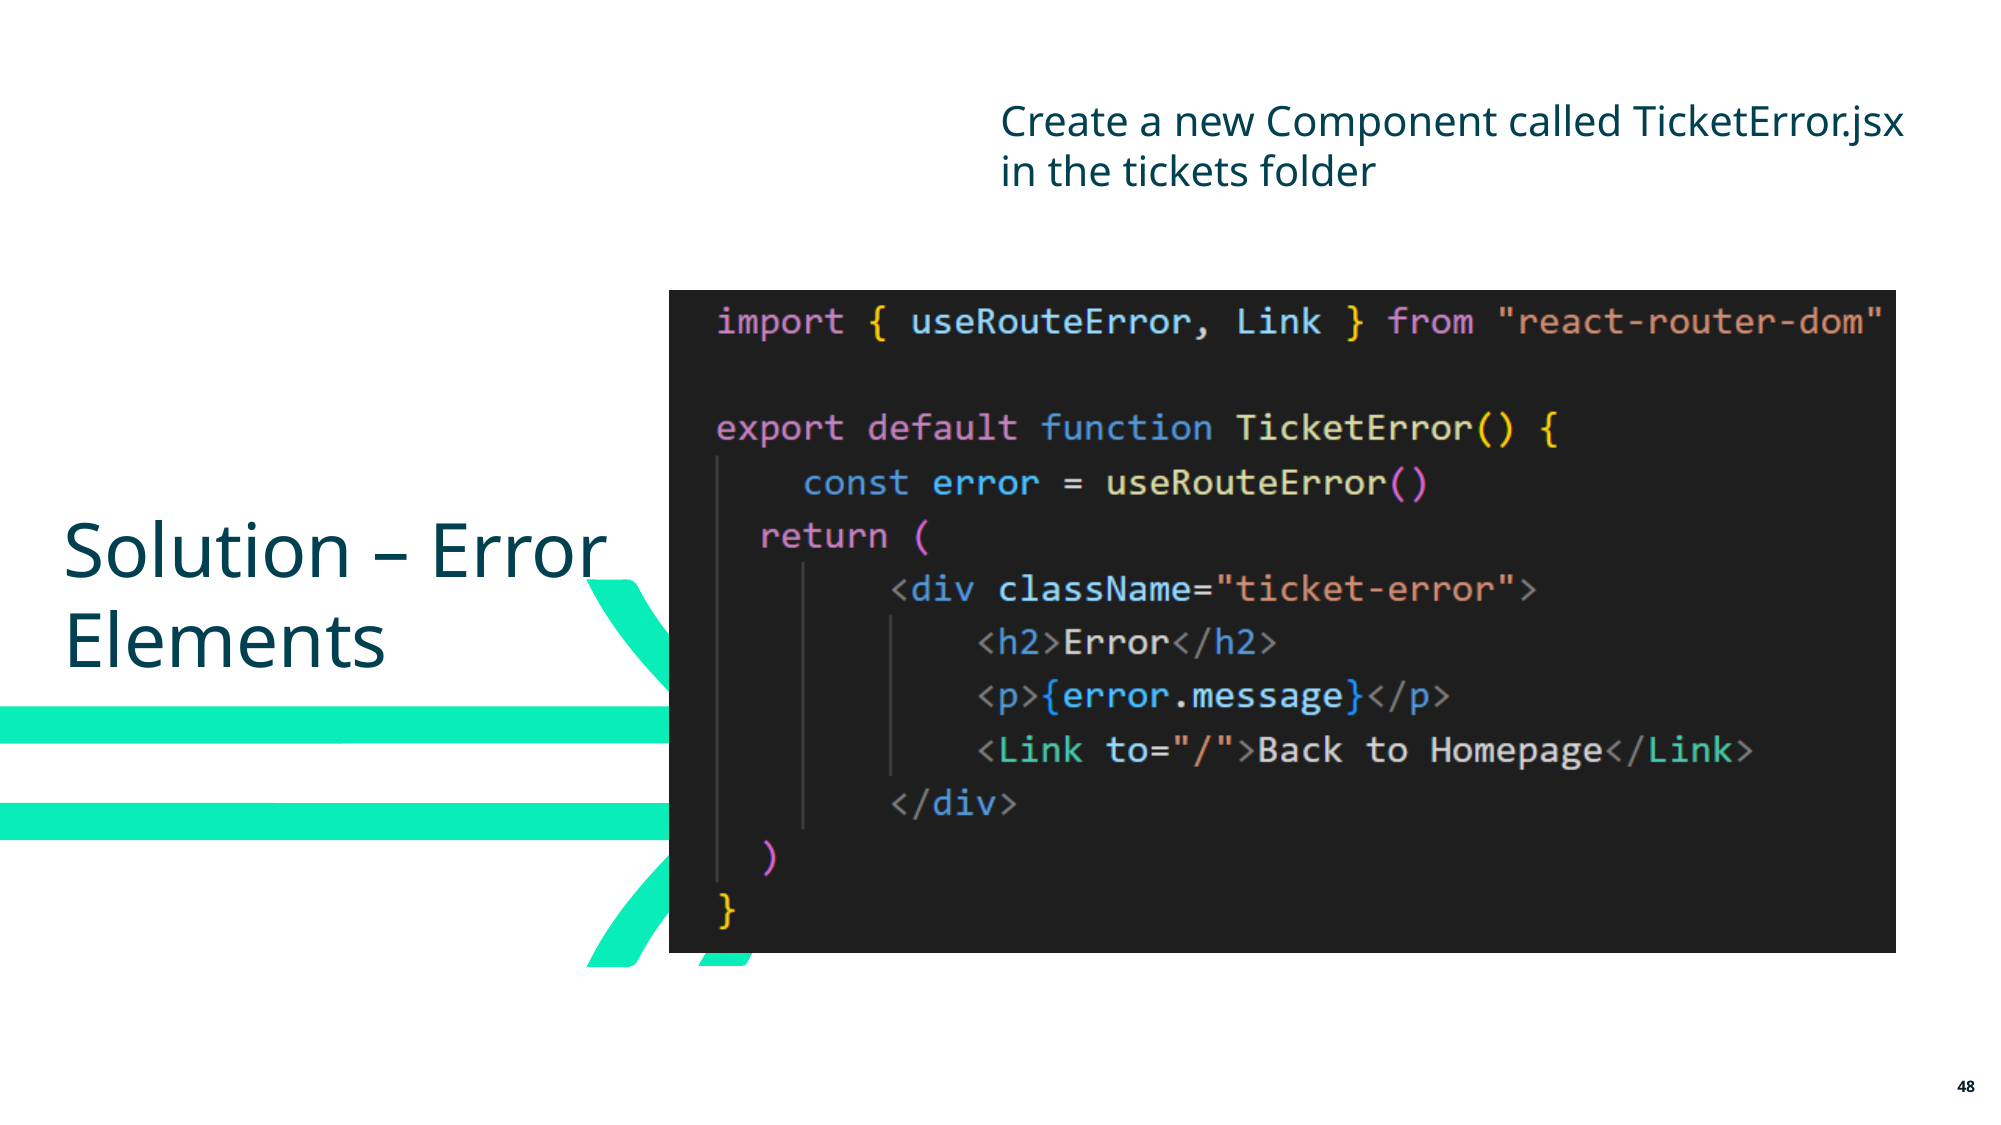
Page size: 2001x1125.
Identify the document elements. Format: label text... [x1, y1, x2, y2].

list Solution – Error Elements [63, 203, 670, 683]
slide_number 48 [1846, 1068, 1976, 1098]
list Create a new Component called TicketError.jsx in the tickets folder [1000, 95, 1939, 1063]
picture [669, 290, 1896, 954]
